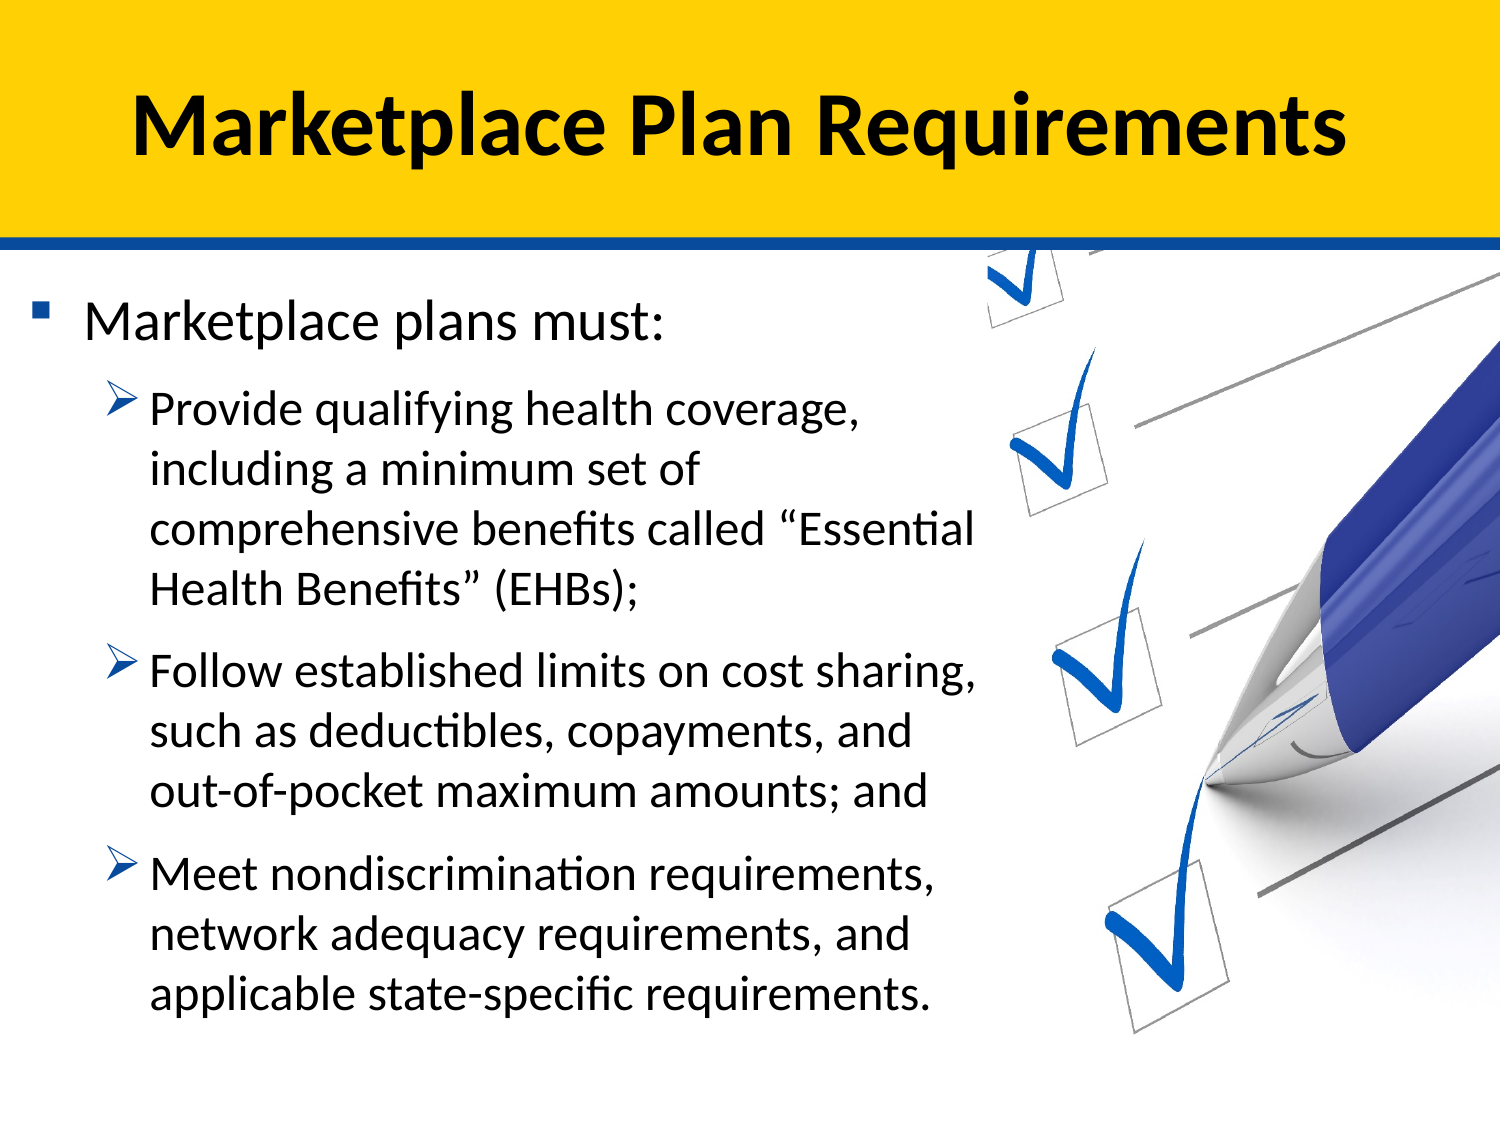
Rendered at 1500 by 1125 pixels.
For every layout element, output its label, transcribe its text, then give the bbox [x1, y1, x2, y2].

title Marketplace Plan Requirements [0, 0, 1500, 238]
picture [987, 249, 1500, 1113]
list Marketplace plans must: Provide qualifying health coverage, including a minimum set of comprehensive benefits called “Essential Health Benefits” (EHBs); Follow established limits on cost sharing, such as deductibles, copayments, and out-of-pocket maximum amounts; and Meet nondiscrimination requirements, network adequacy requirements, and applicable state-specific requirements. [12, 275, 981, 1088]
